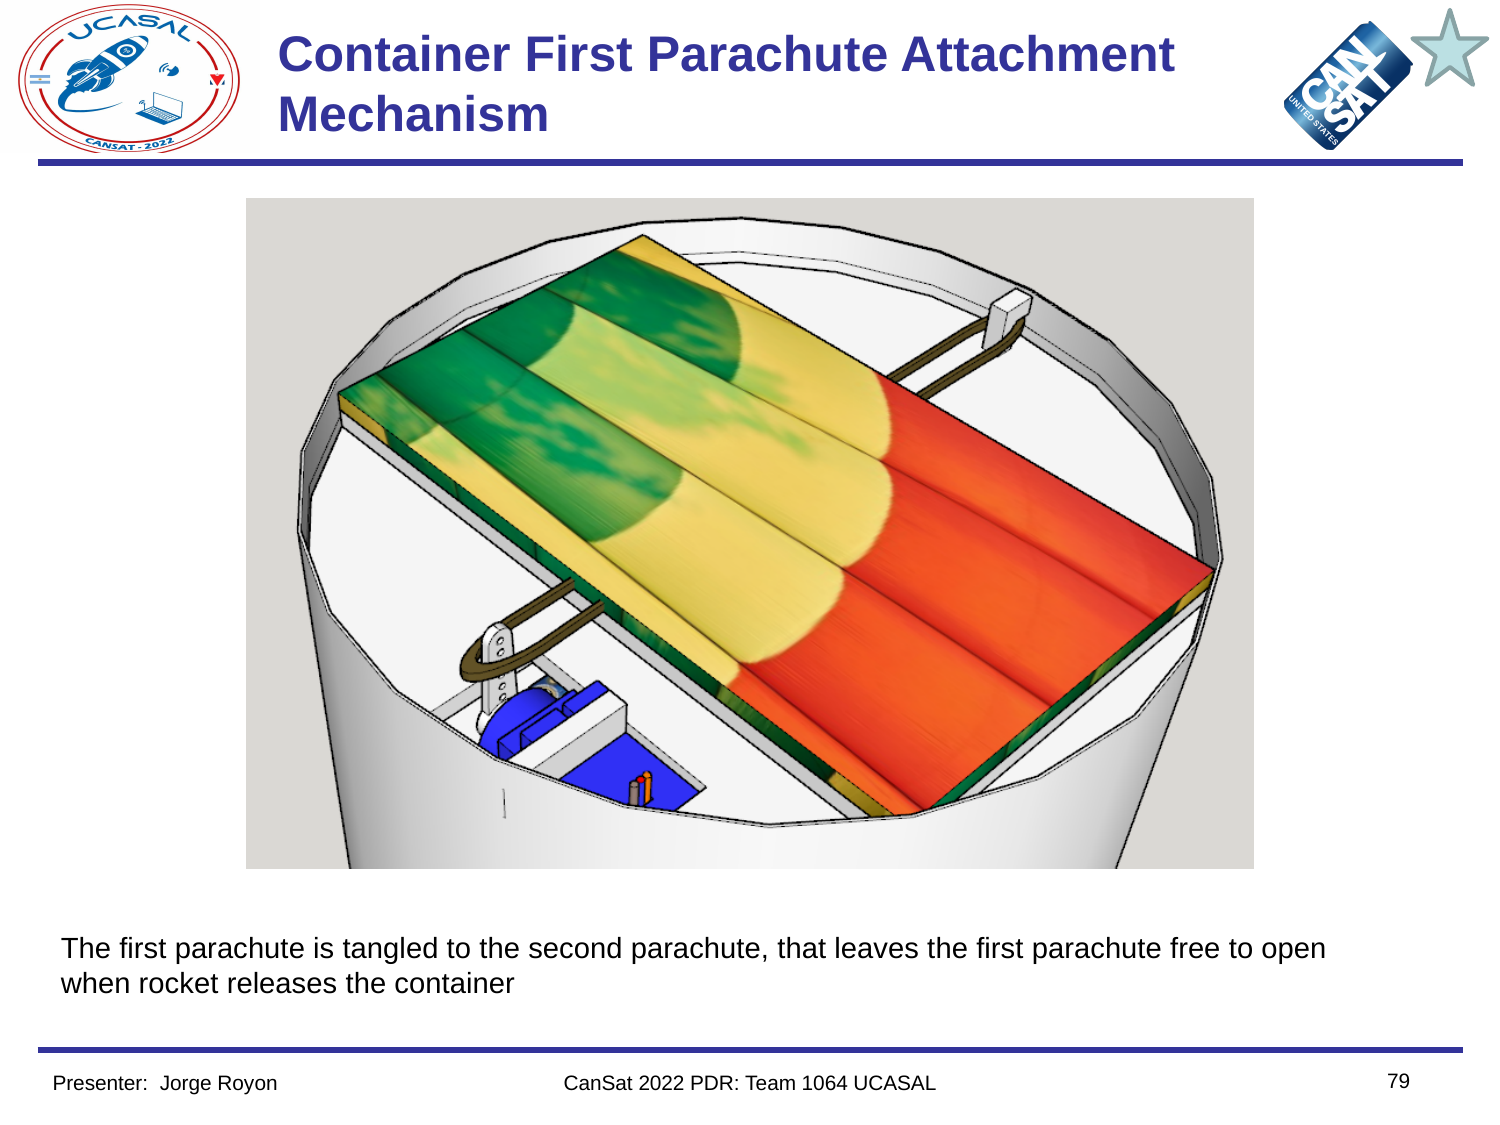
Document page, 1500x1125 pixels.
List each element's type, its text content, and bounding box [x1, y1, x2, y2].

slide_number ‹#› [1312, 1059, 1425, 1100]
picture [245, 197, 1255, 869]
picture [1284, 21, 1413, 150]
footer CanSat 2022 PDR: Team 1064 UCASAL [450, 1062, 1050, 1103]
picture [0, 0, 260, 153]
text_box Presenter: Jorge Royon [37, 1062, 413, 1103]
text_box [1412, 9, 1488, 85]
title Container First Parachute Attachment Mechanism [263, 12, 1238, 150]
text_box The first parachute is tangled to the second parachute, that leaves the first parachute free to open when rocket releases the container [45, 914, 1413, 1015]
